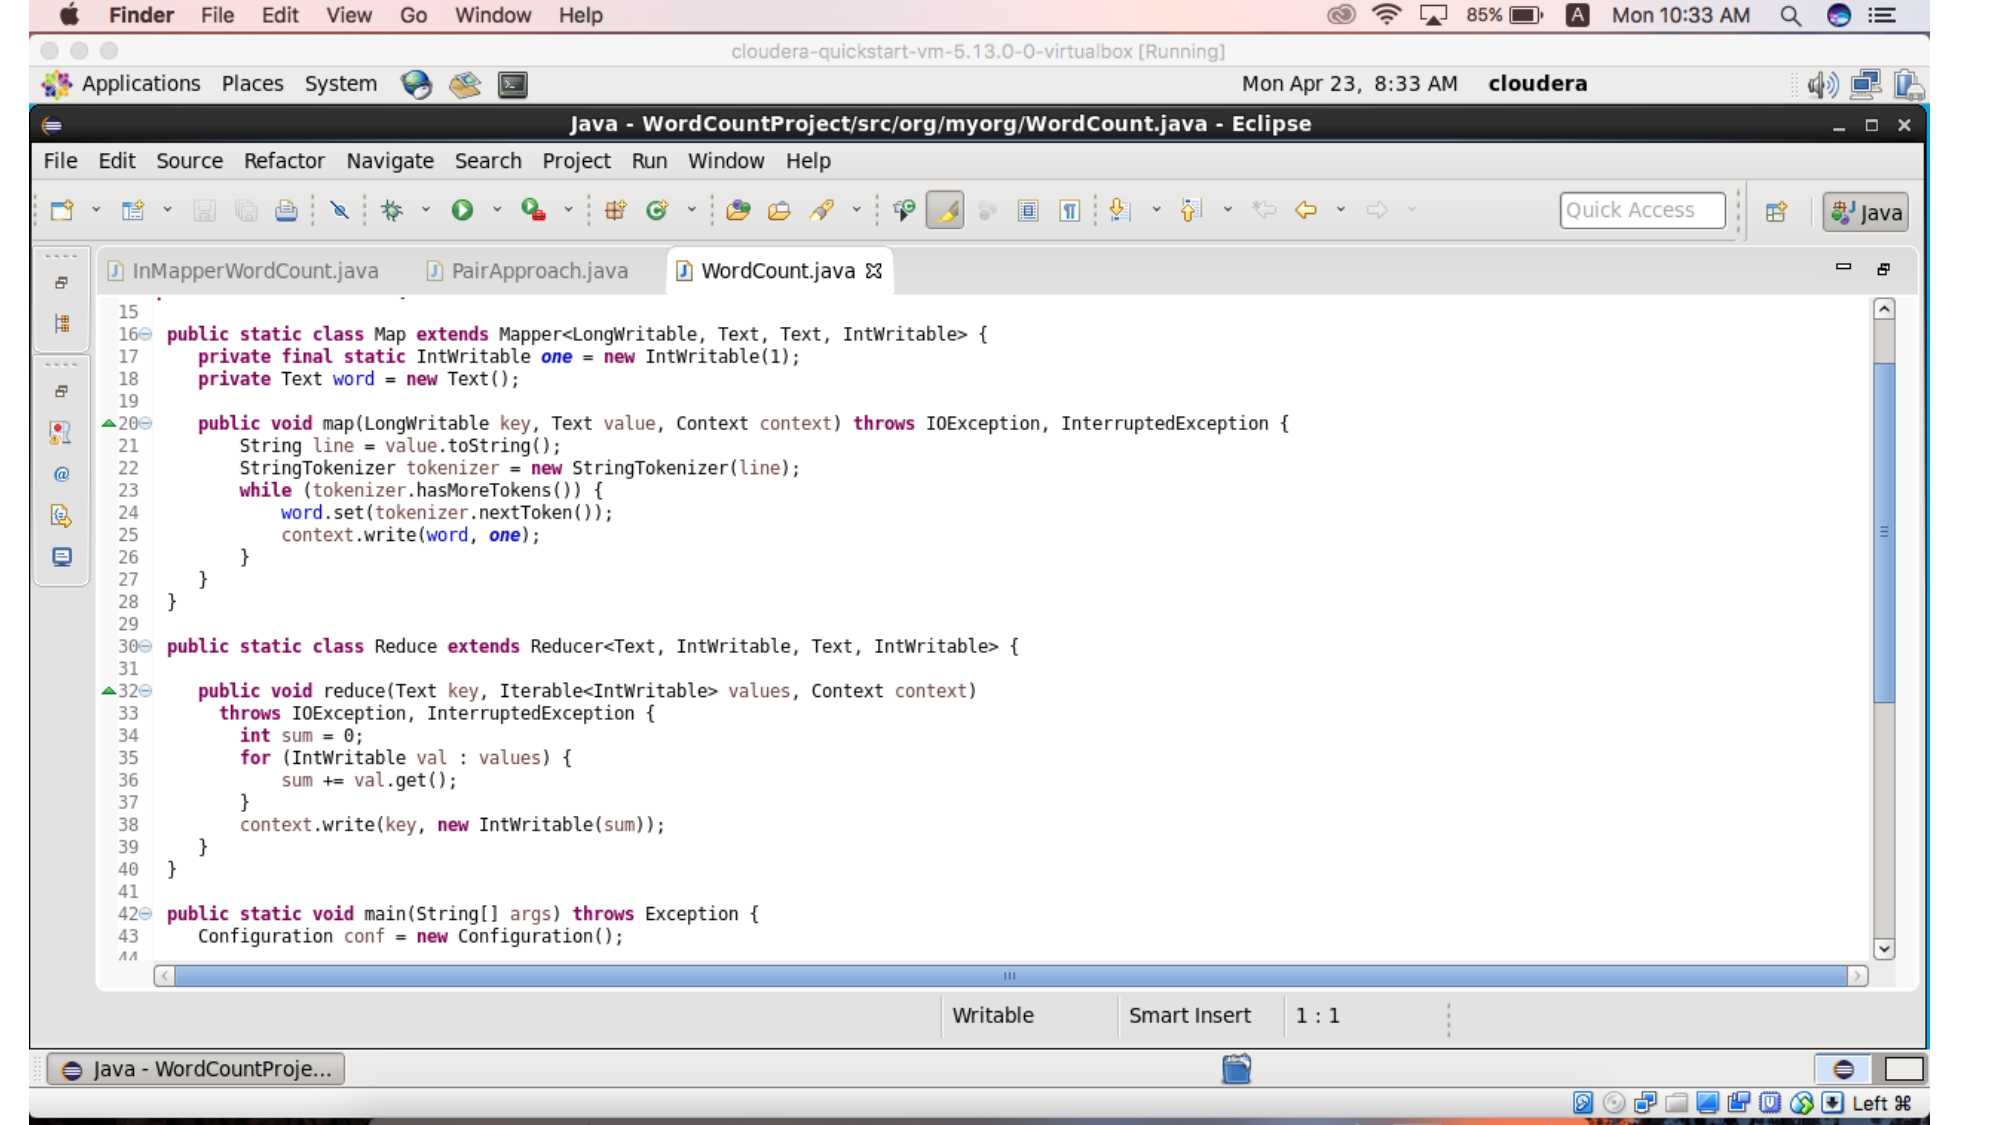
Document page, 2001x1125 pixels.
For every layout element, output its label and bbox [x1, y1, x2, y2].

list [29, 0, 1930, 1125]
